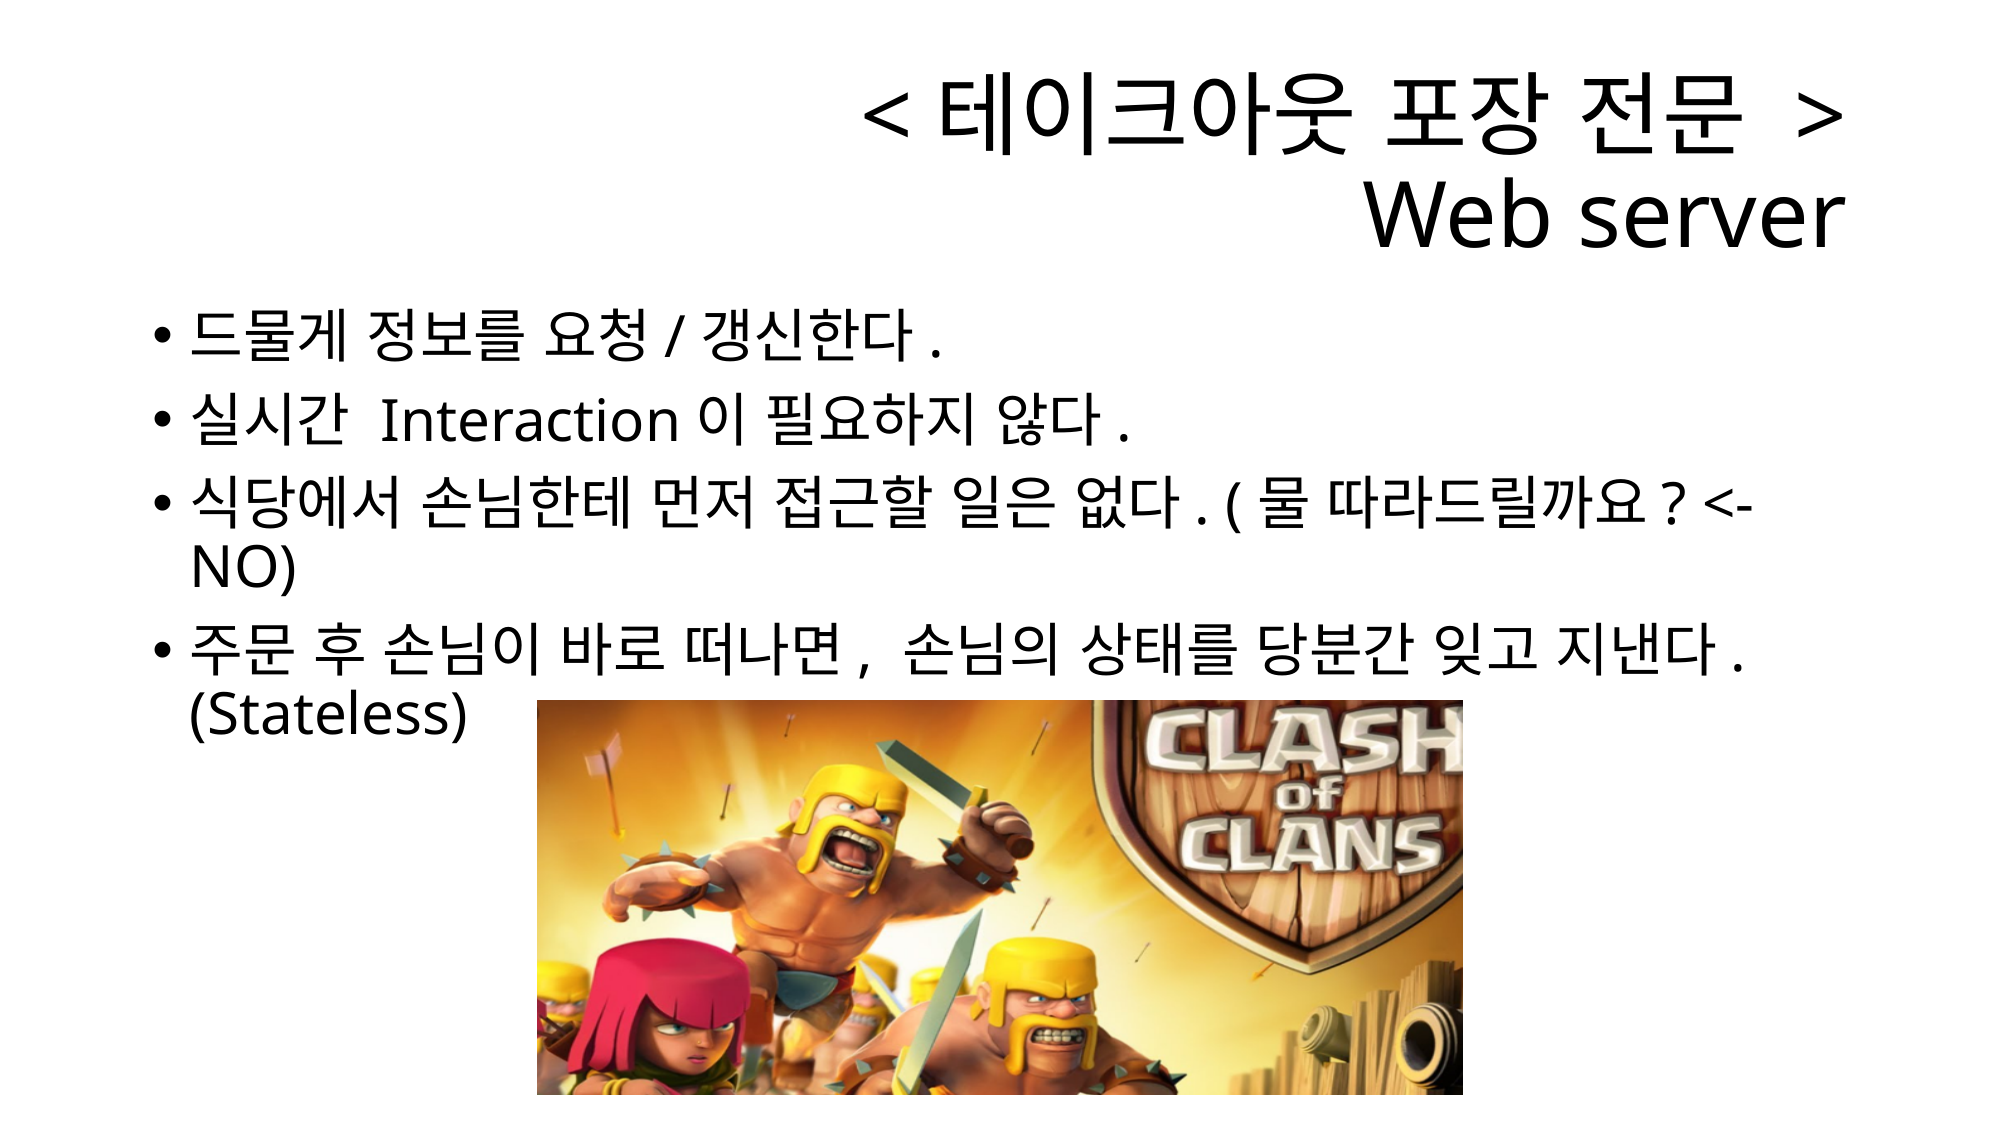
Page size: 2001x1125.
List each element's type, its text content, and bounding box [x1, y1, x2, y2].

list 드물게 정보를 요청/갱신한다. 실시간 Interaction이 필요하지 않다. 식당에서 손님한테 먼저 접근할 일은 없다. (물 따라드릴까요? <- NO) 주문 후 손님이 바로 떠나면, 손님의 상태를 당분간 잊고 지낸다. (Stateless) [137, 299, 1863, 1014]
title <테이크아웃 포장 전문 > Web server [137, 59, 1863, 278]
picture [537, 700, 1463, 1095]
